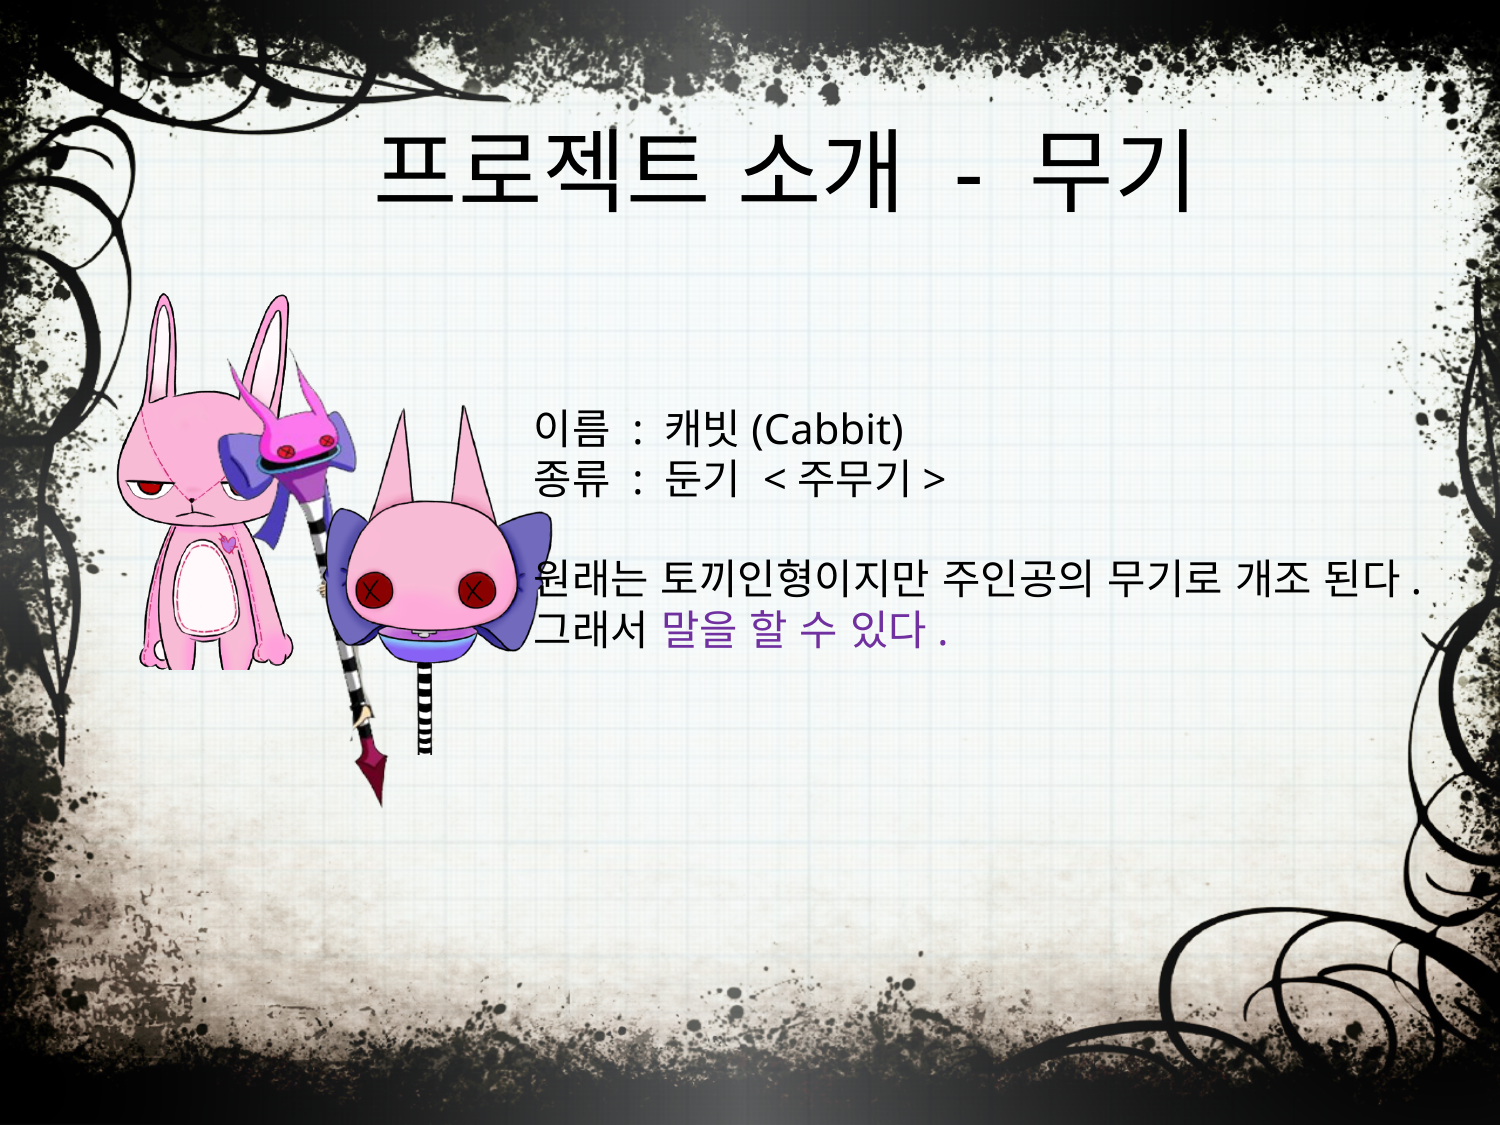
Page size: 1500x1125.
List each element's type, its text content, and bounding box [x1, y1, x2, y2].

title 프로젝트 소개 - 무기 [139, 86, 1434, 266]
picture [0, 0, 1500, 1125]
text_box 이름 : 캐빗(Cabbit) 종류 : 둔기 <주무기> 원래는 토끼인형이지만 주인공의 무기로 개조 된다. 그래서 말을 할 수 있다. [562, 395, 1437, 661]
